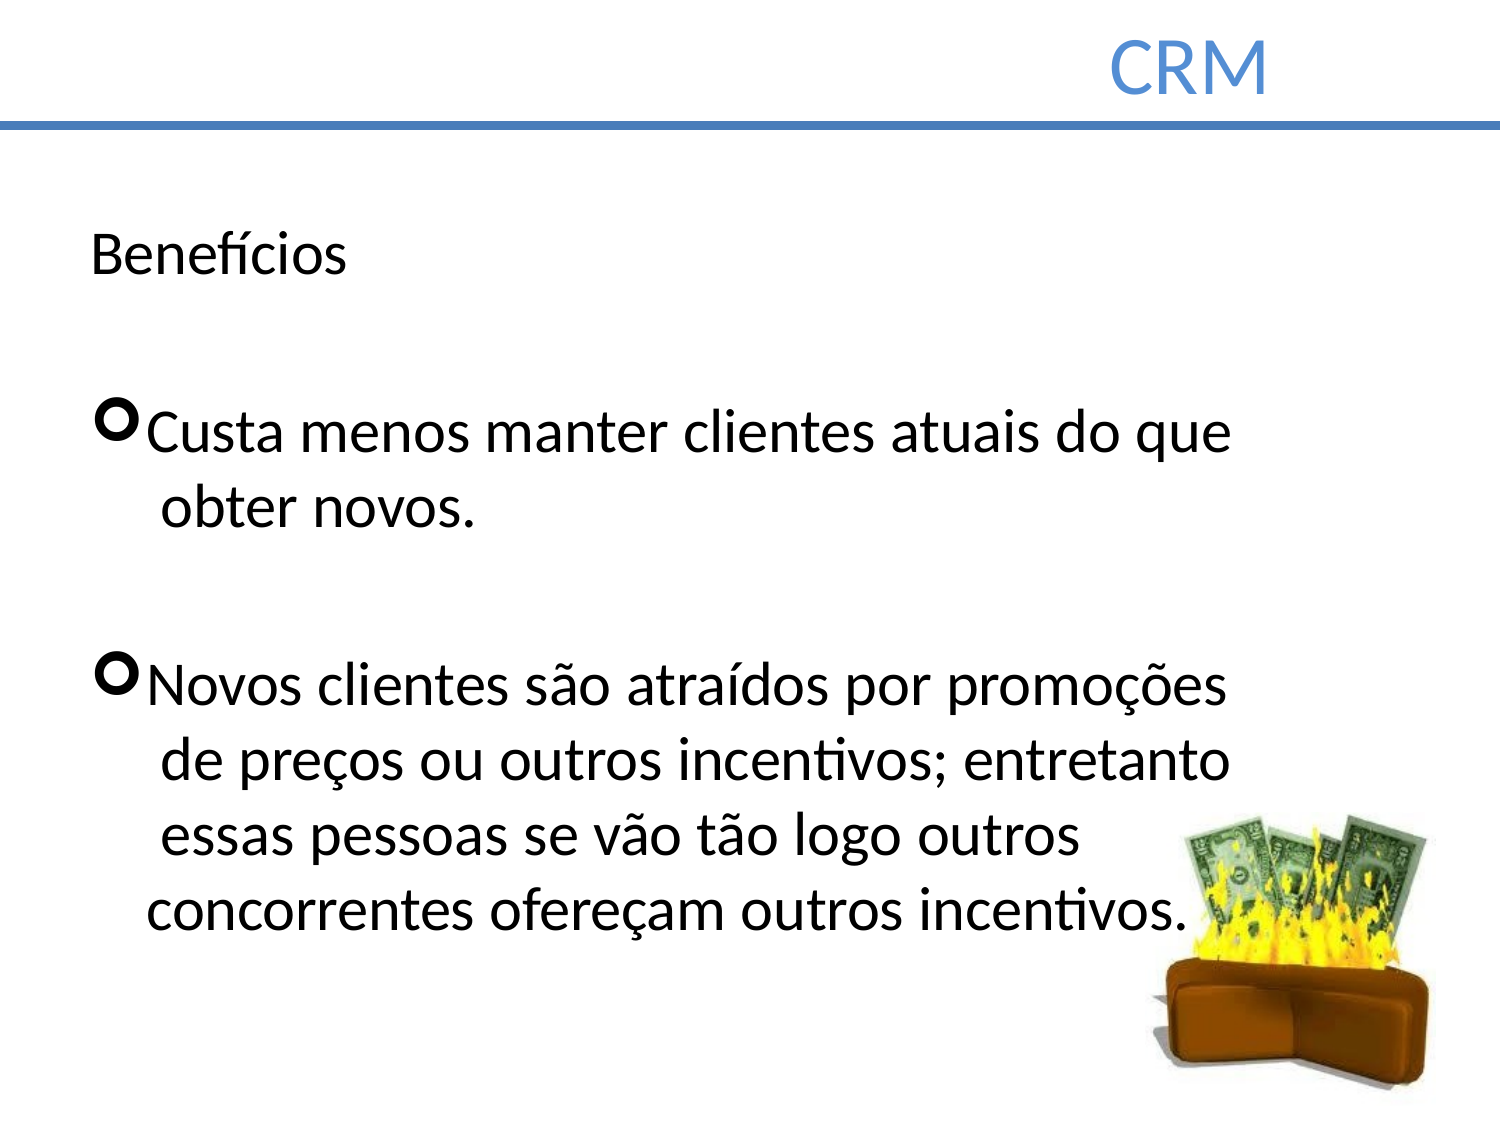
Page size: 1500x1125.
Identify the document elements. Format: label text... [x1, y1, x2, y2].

picture [1144, 812, 1436, 1106]
text_box Benefícios Custa menos manter clientes atuais do que obter novos. Novos clientes são atraídos por promoções de preços ou outros incentivos; entretanto essas pessoas se vão tão logo outros concorrentes ofereçam outros incentivos. [87, 209, 1238, 943]
title CRM [226, 8, 1273, 199]
